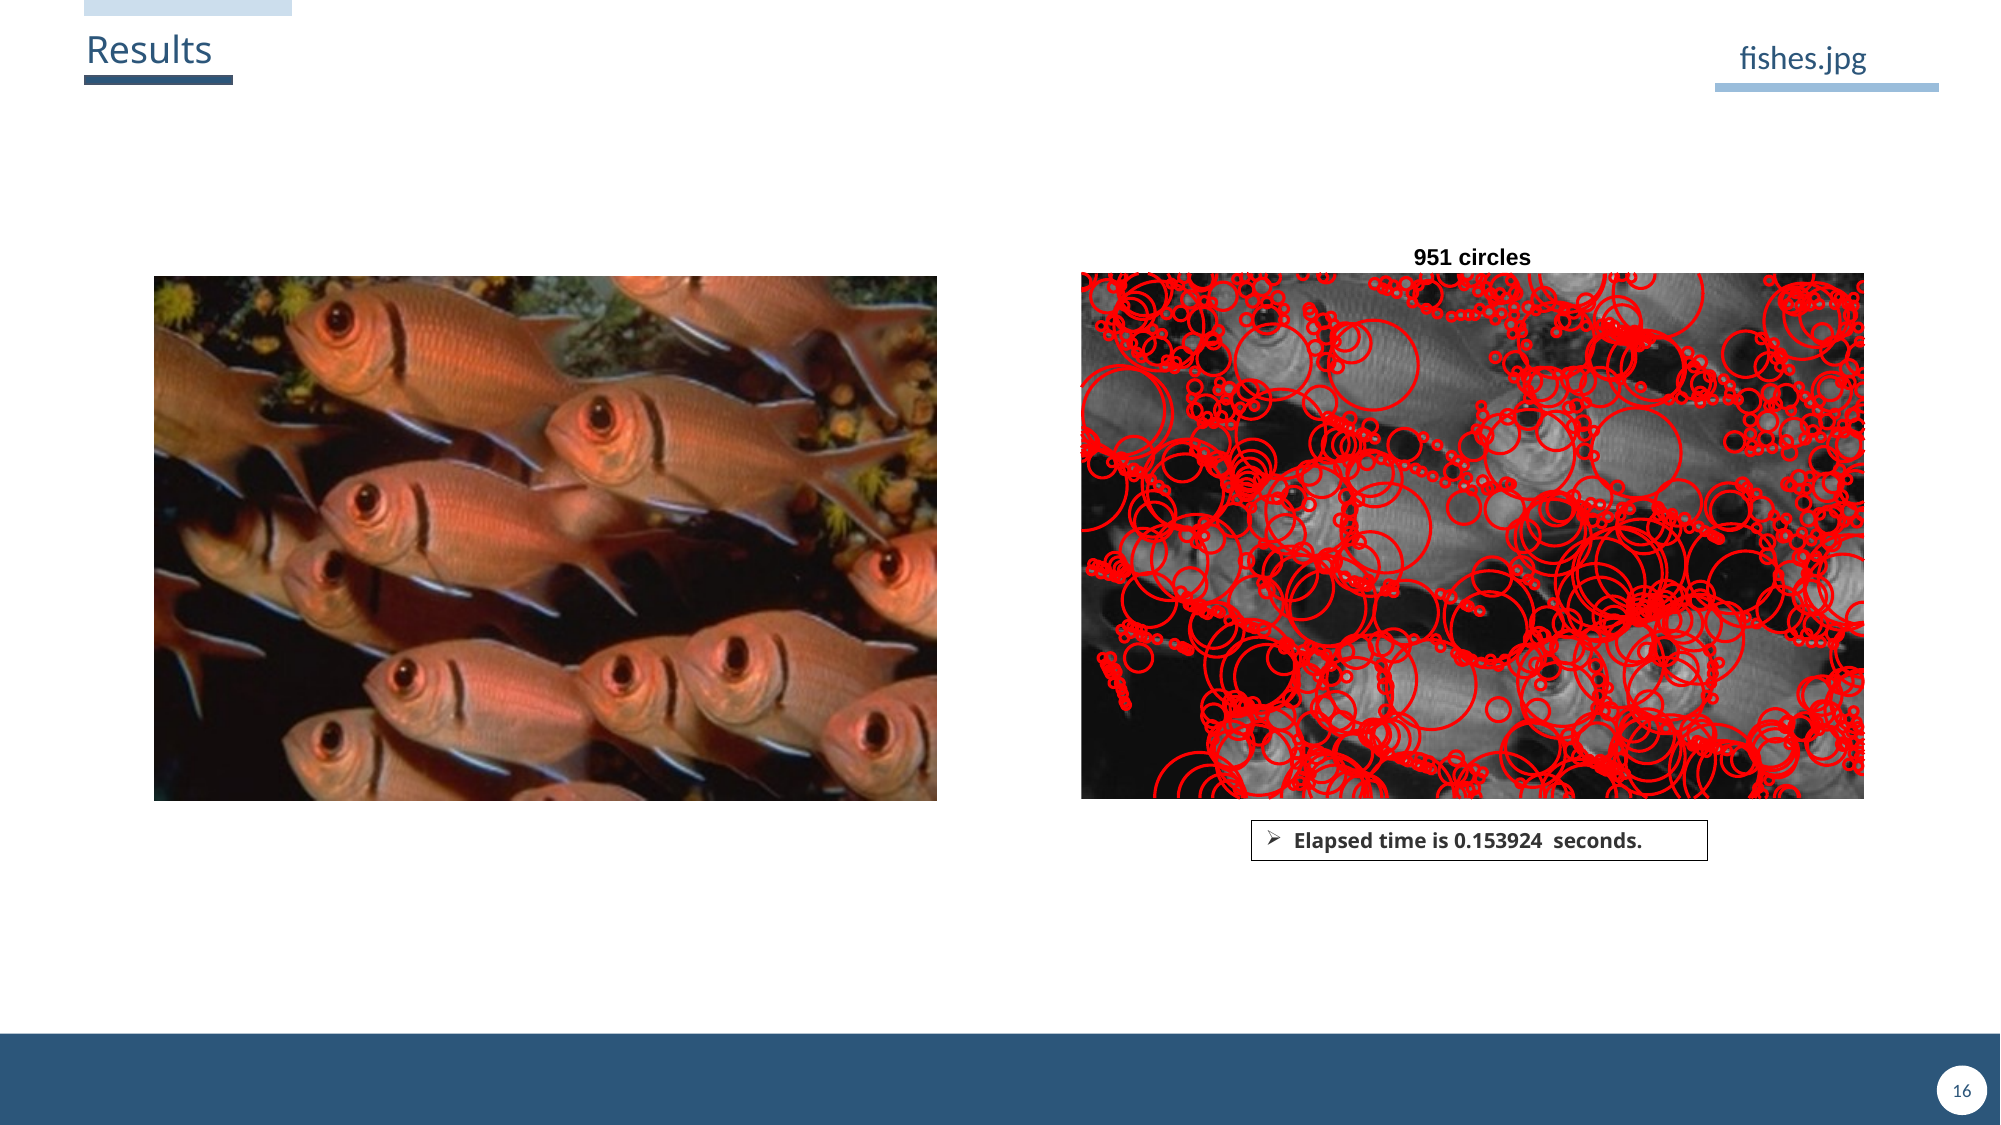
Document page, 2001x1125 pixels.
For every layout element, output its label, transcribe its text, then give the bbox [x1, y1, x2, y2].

text_box Results [71, 18, 239, 79]
picture [154, 276, 937, 801]
text_box [84, 0, 292, 16]
text_box fishes.jpg [1725, 29, 1929, 84]
picture [946, 228, 2000, 897]
